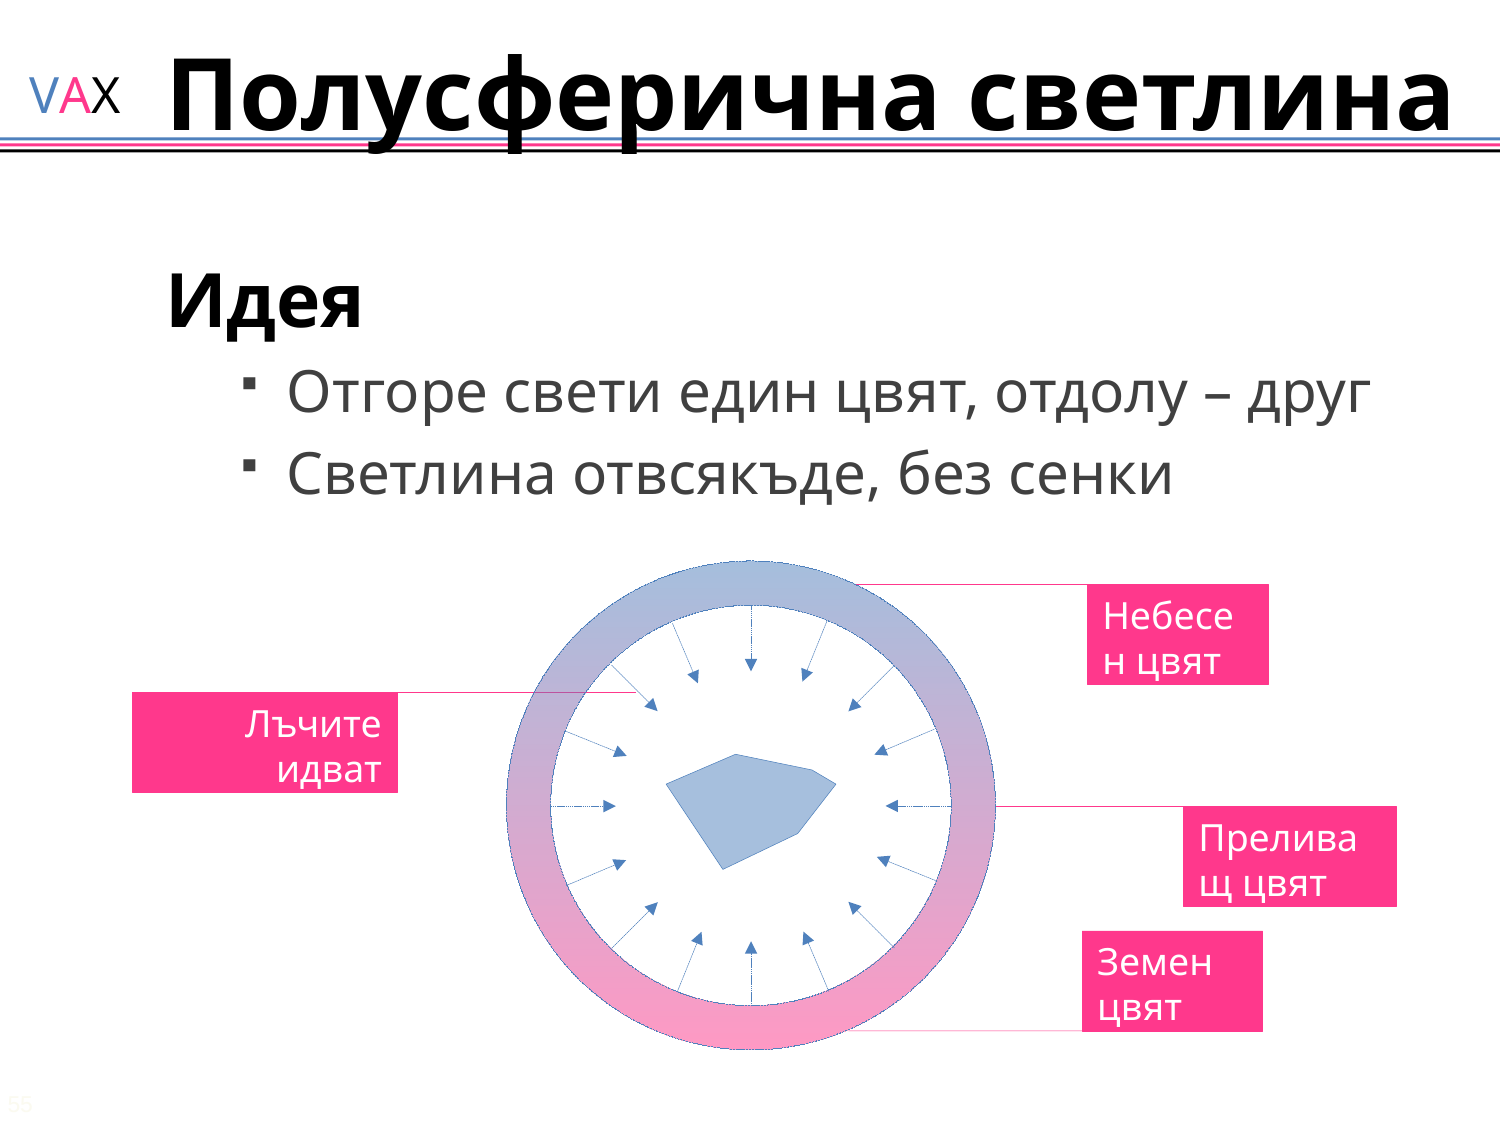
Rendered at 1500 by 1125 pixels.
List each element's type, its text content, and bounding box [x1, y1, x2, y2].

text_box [999, 806, 1397, 907]
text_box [999, 930, 1263, 1032]
list Идея Отгоре свети един цвят, отдолу – друг Светлина отвсякъде, без сенки [150, 200, 1488, 1113]
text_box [131, 691, 501, 793]
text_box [999, 583, 1269, 685]
title Полусферична светлина [0, 37, 1500, 144]
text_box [506, 560, 996, 1051]
